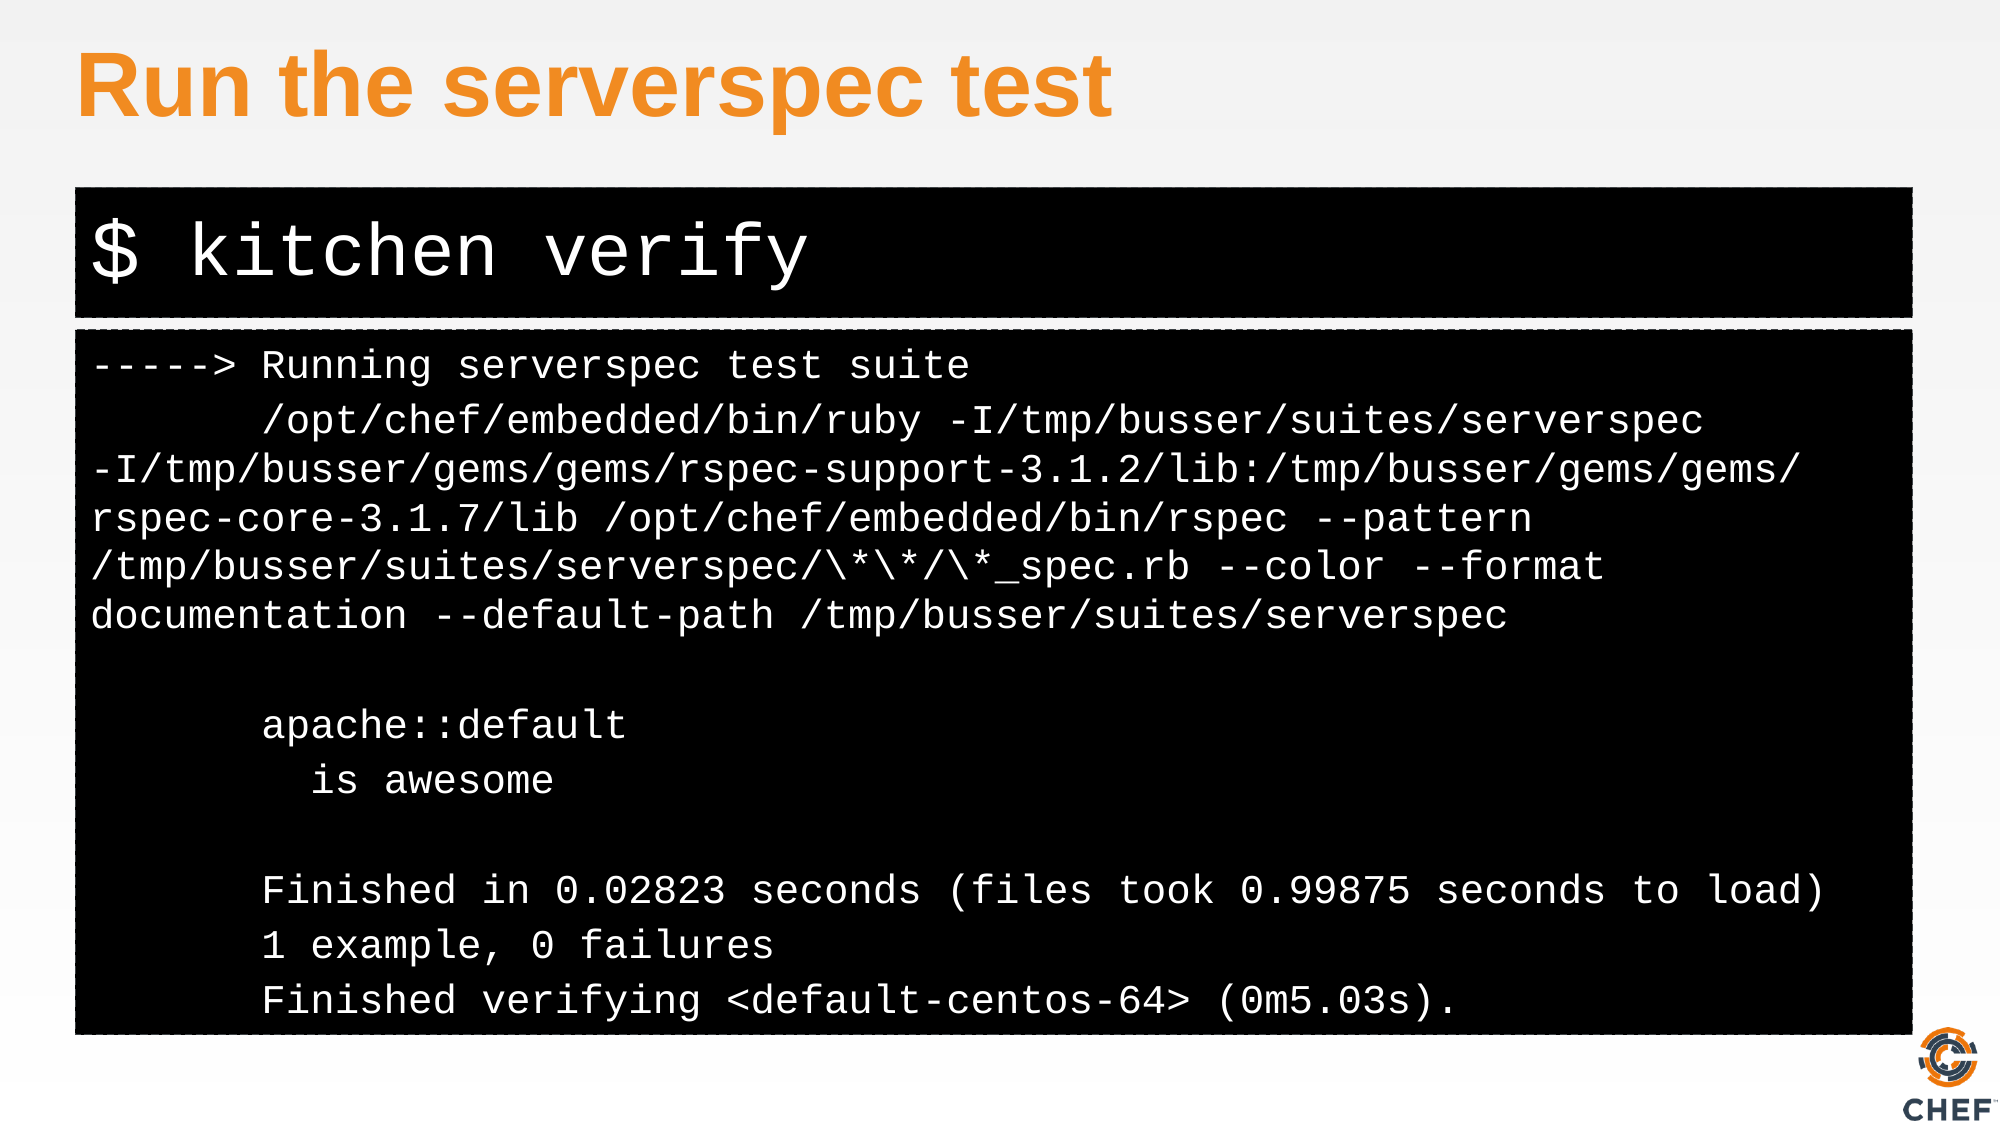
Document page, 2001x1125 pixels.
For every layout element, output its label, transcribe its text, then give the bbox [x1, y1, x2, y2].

title Run the serverspec test [75, 37, 1913, 140]
list -----> Running serverspec test suite /opt/chef/embedded/bin/ruby -I/tmp/busser/suites/serverspec -I/tmp/busser/gems/gems/rspec-support-3.1.2/lib:/tmp/busser/gems/gems/rspec-core-3.1.7/lib /opt/chef/embedded/bin/rspec --pattern /tmp/busser/suites/serverspec/\*\*/\*_spec.rb --color --format documentation --default-path /tmp/busser/suites/serverspec apache::default is awesome Finished in 0.02823 seconds (files took 0.99875 seconds to load) 1 example, 0 failures Finished verifying <default-centos-64> (0m5.03s). [75, 329, 1913, 1035]
list kitchen verify [172, 201, 1908, 291]
picture [1903, 1027, 1998, 1121]
